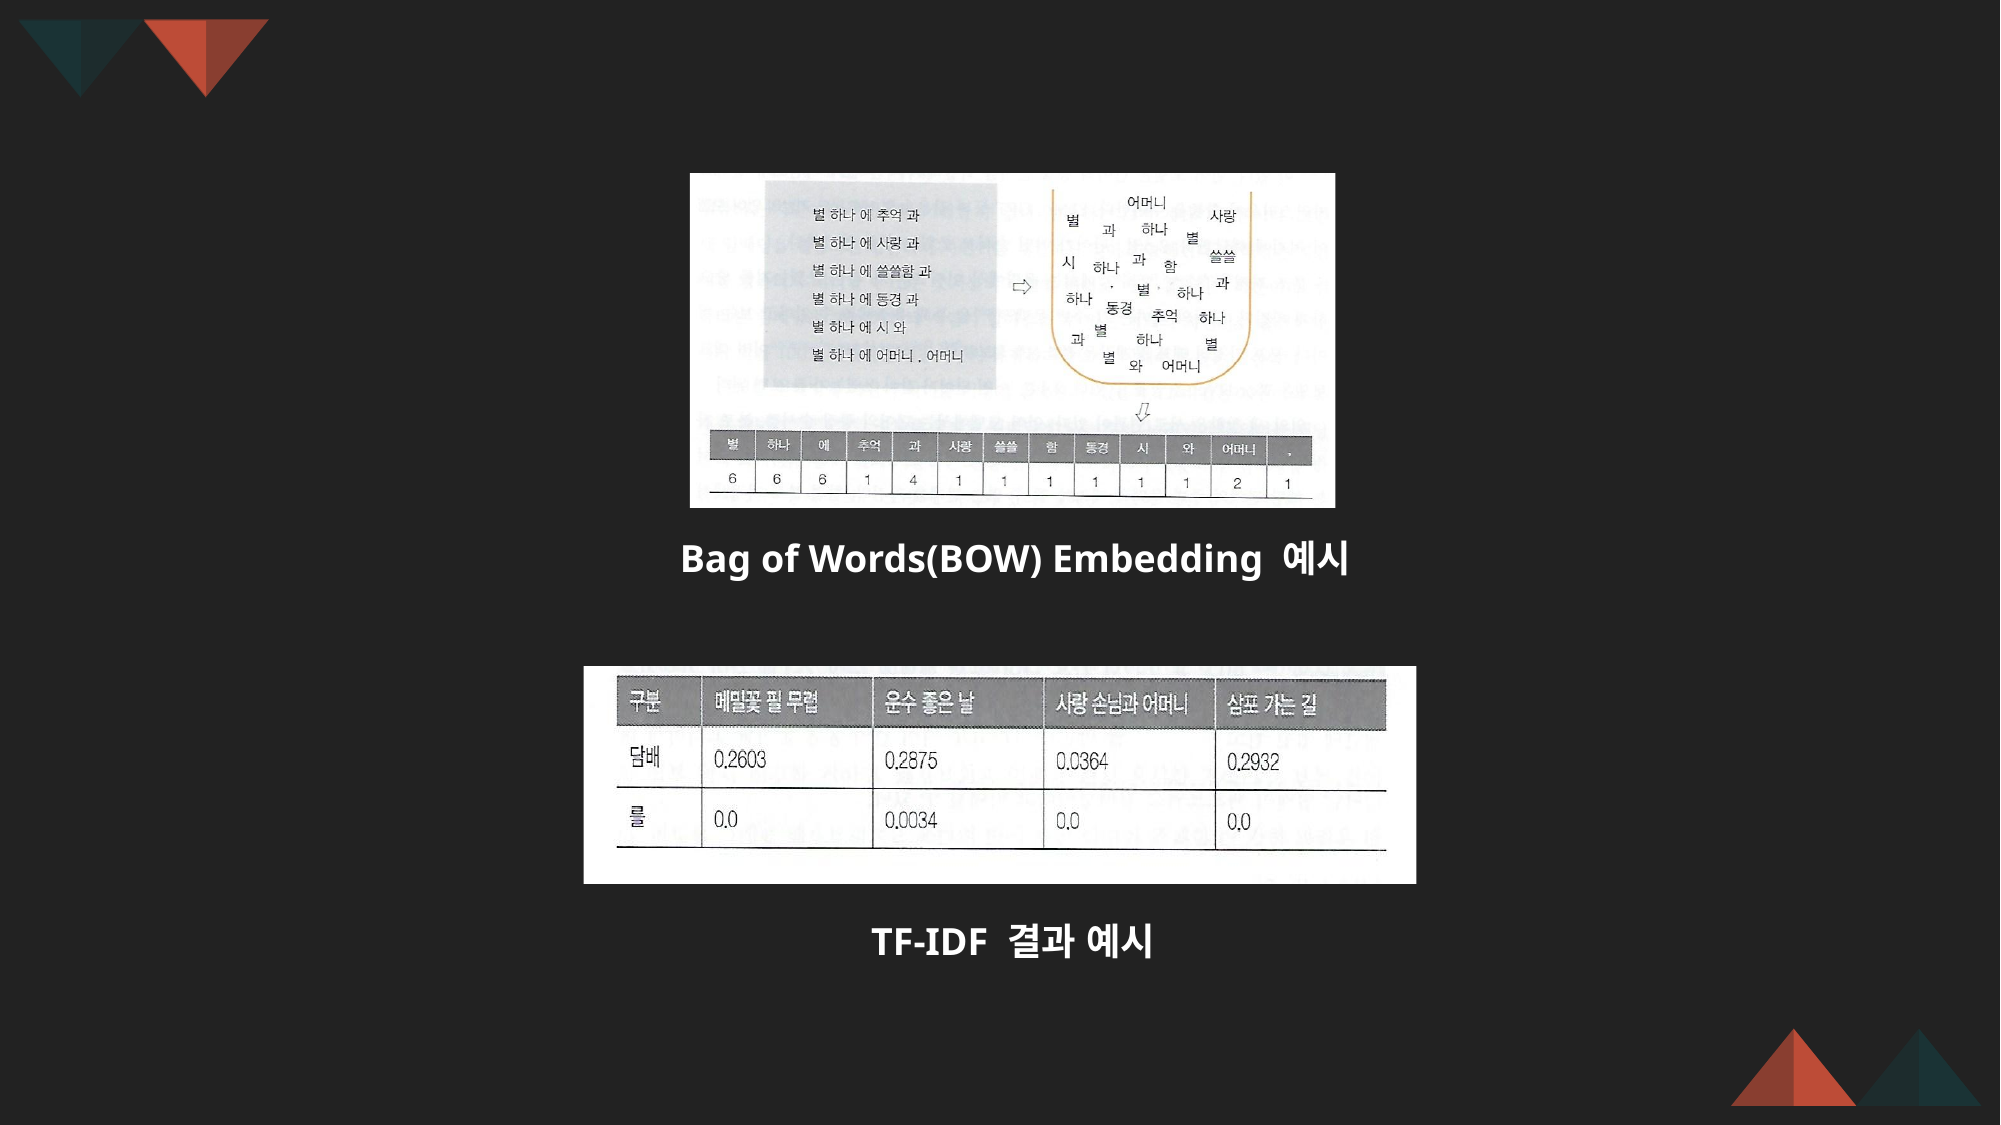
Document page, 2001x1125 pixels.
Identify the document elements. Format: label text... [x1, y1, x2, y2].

picture [583, 666, 1417, 884]
text_box TF-IDF 결과 예시 [756, 908, 1457, 970]
picture [689, 173, 1336, 508]
text_box Bag of Words(BOW) Embedding 예시 [565, 525, 1381, 588]
